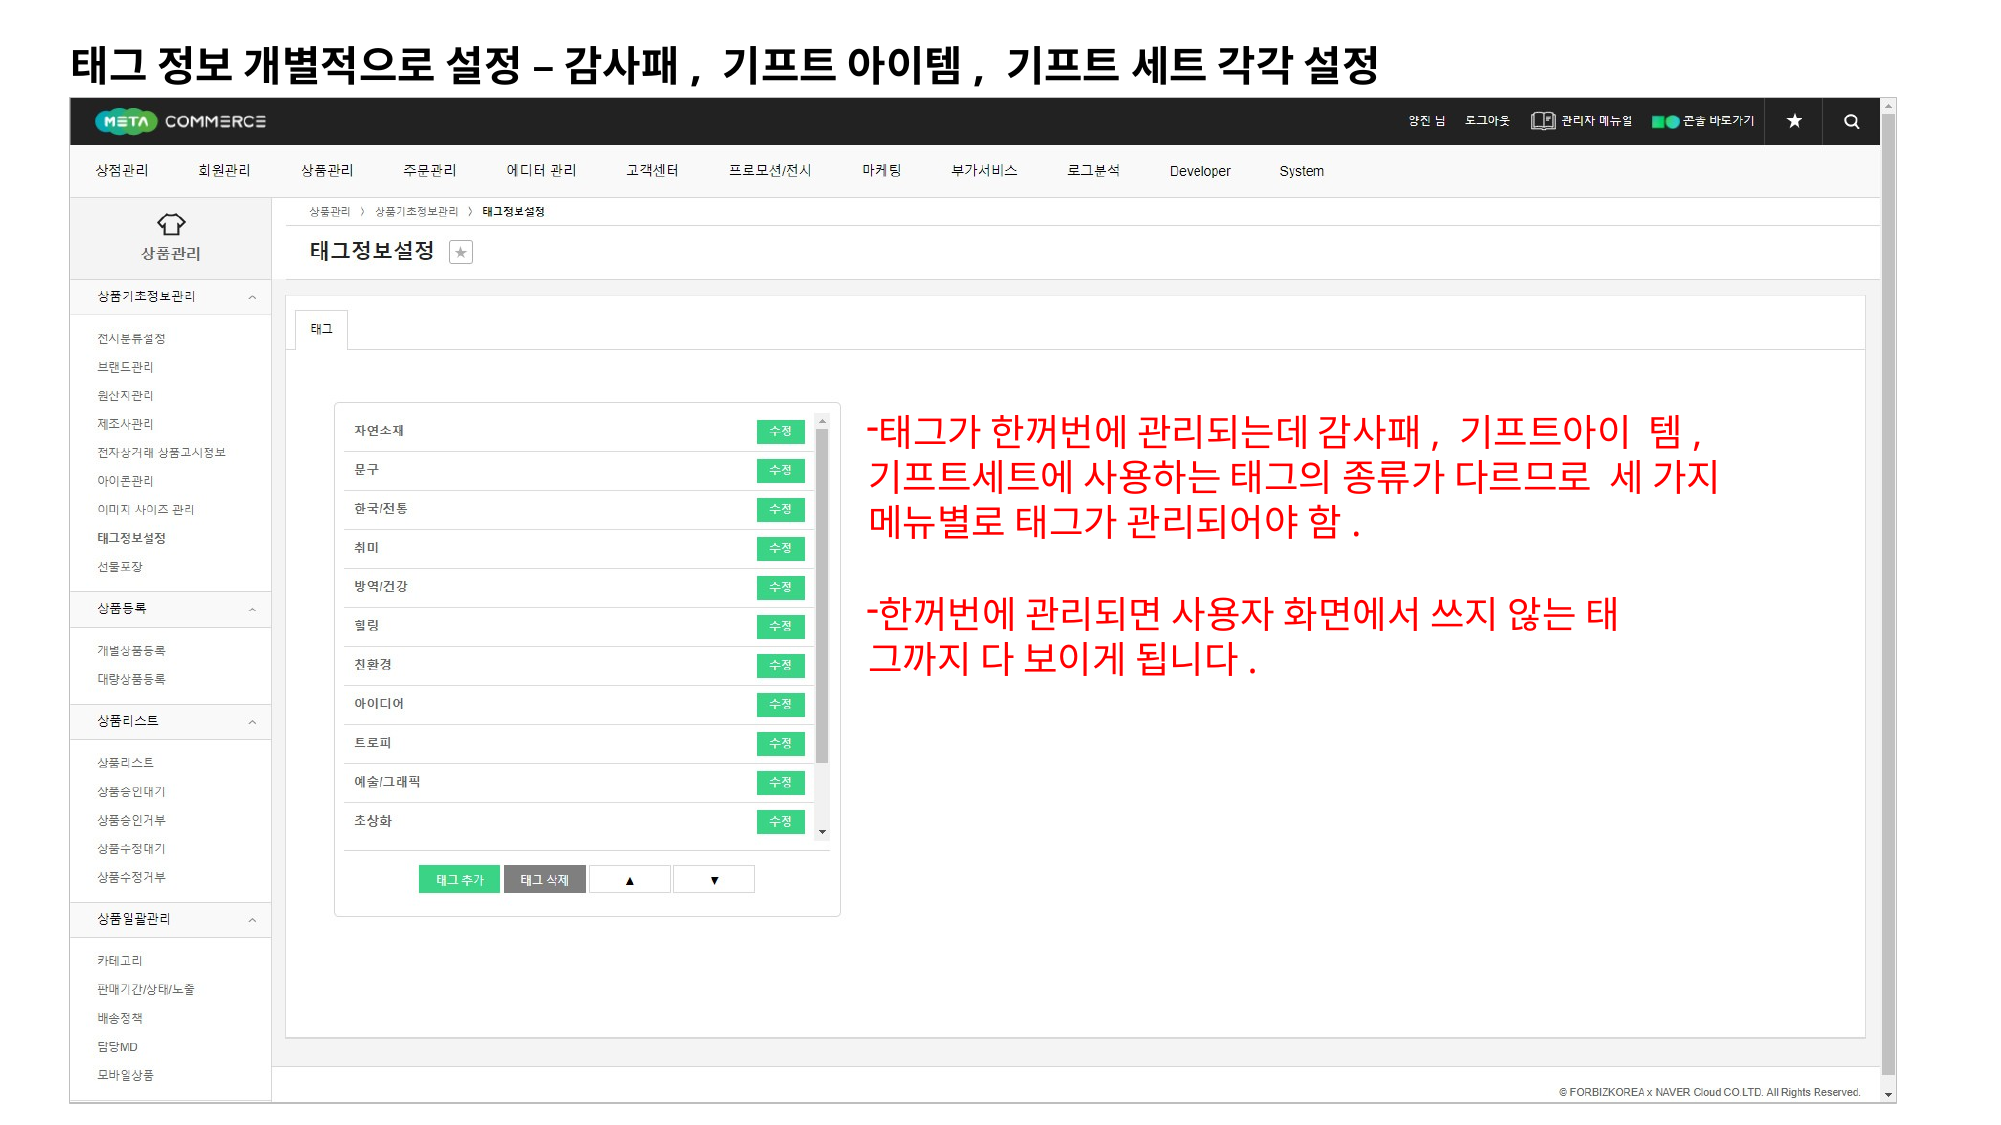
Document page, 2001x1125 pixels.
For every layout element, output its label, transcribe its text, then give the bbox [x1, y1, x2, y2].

text_box [69, 97, 1897, 1104]
text_box 태그가 한꺼번에 관리되는데 감사패, 기프트아이 템, 기프트세트에 사용하는 태그의 종류가 다르므로 세 가지 메뉴별로 태그가 관리되어야 함. 한꺼번에 관리되면 사용자 화면에서 쓰지 않는 태 그까지 다 보이게 됩니다. [866, 407, 1733, 681]
title 태그 정보 개별적으로 설정 – 감사패, 기프트 아이템, 기프트 세트 각각 설정 [68, 37, 1486, 228]
